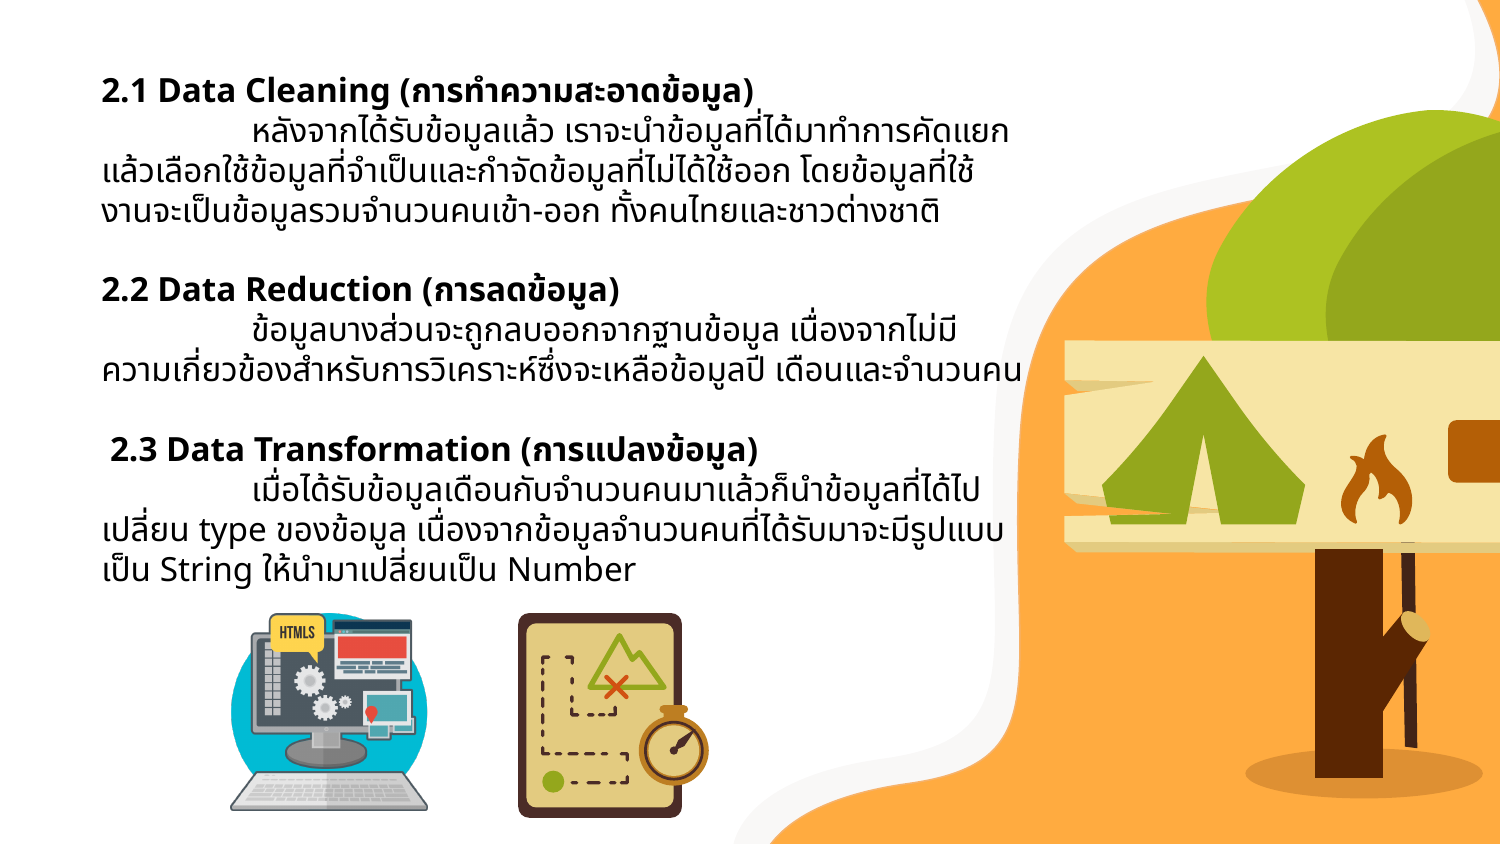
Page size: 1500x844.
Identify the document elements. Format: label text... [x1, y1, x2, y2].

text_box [1177, 109, 1500, 338]
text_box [1063, 340, 1500, 779]
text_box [517, 612, 710, 819]
picture [230, 613, 428, 811]
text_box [729, 0, 1500, 844]
text_box 2.1 Data Cleaning (การทำความสะอาดข้อมูล) หลังจากได้รับข้อมูลแล้ว เราจะนำข้อมูลที่ได้มาทำการคัดแยก แล้วเลือกใช้ข้อมูลที่จำเป็นและกำจัดข้อมูลที่ไม่ได้ใช้ออก โดยข้อมูลที่ใช้งานจะเป็นข้อมูลรวมจำนวนคนเข้า-ออก ทั้งคนไทยและชาวต่างชาติ 2.2 Data Reduction (การลดข้อมูล) ข้อมูลบางส่วนจะถูกลบออกจากฐานข้อมูล เนื่องจากไม่มีความเกี่ยวข้องสำหรับการวิเคราะห์ซึ่งจะเหลือข้อมูลปี เดือนและจำนวนคน 2.3 Data Transformation (การแปลงข้อมูล) เมื่อได้รับข้อมูลเดือนกับจำนวนคนมาแล้วก็นำข้อมูลที่ได้ไปเปลี่ยน type ของข้อมูล เนื่องจากข้อมูลจำนวนคนที่ได้รับมาจะมีรูปแบบเป็น String ให้นำมาเปลี่ยนเป็น Number [86, 61, 724, 631]
